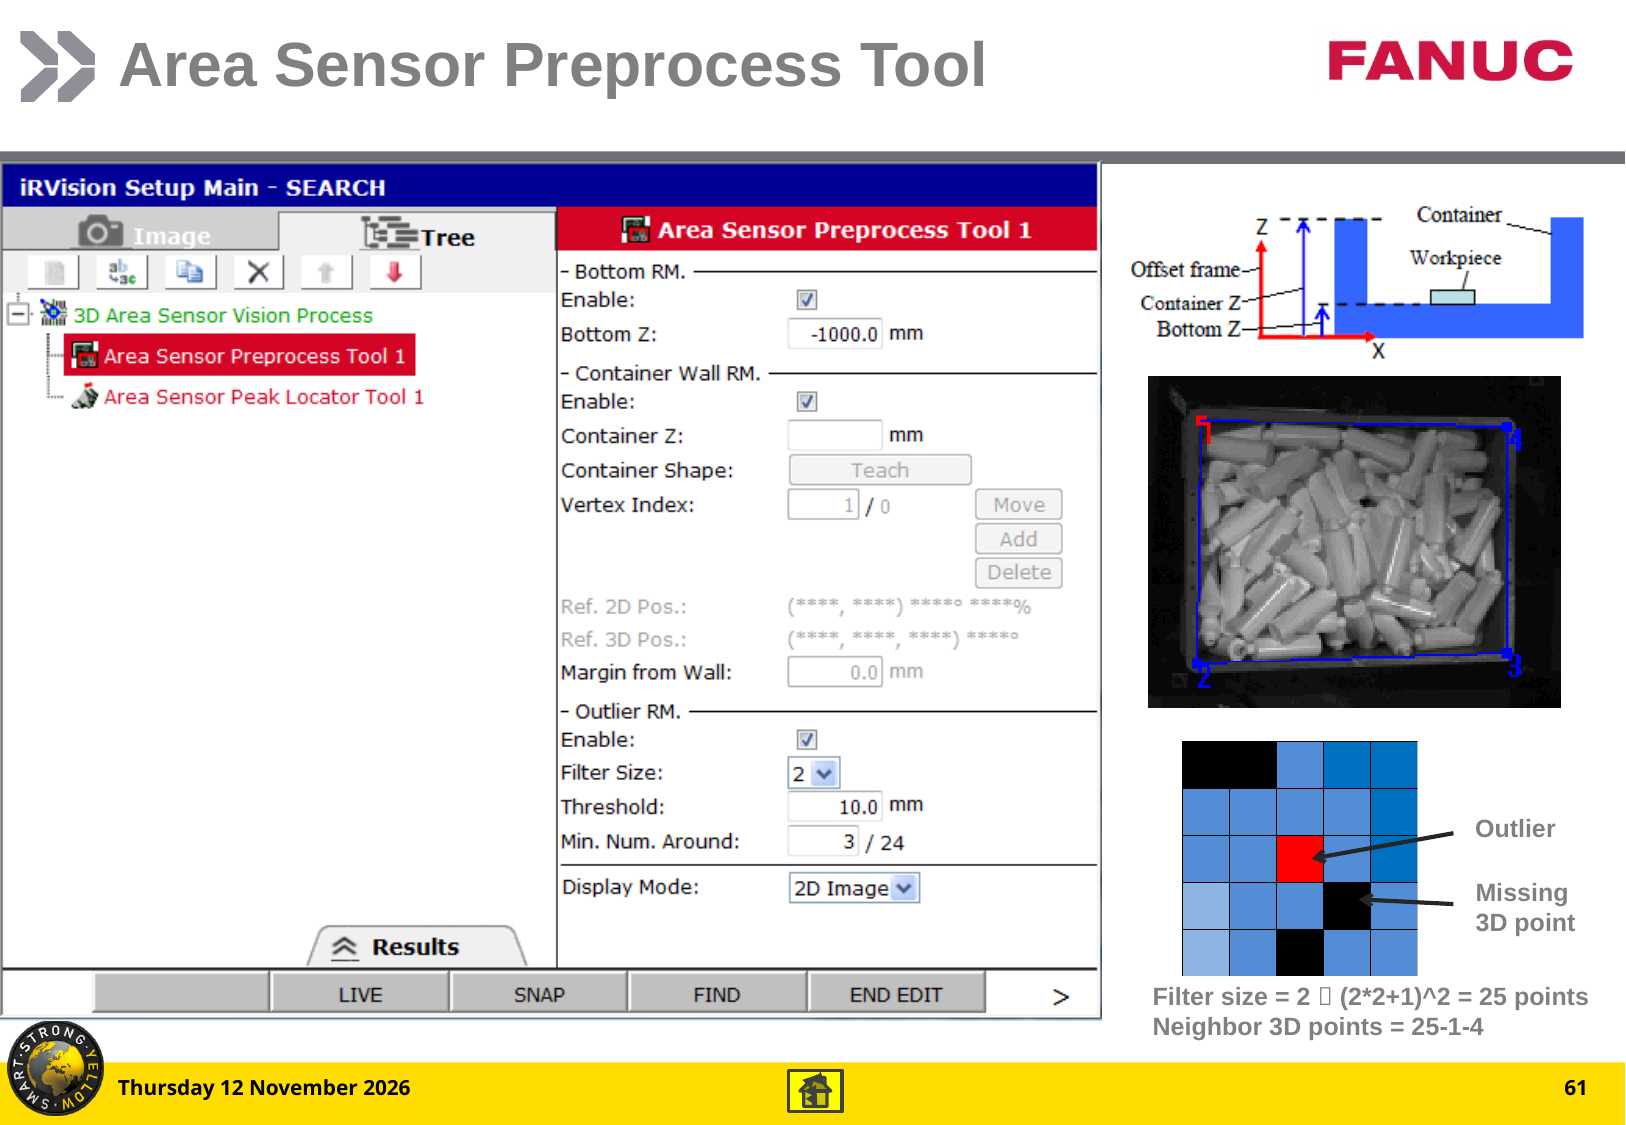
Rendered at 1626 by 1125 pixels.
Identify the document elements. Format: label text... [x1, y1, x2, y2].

title Area Sensor Preprocess Tool [0, 0, 1625, 126]
text_box Filter size = 2  (2*2+1)^2 = 25 points Neighbor 3D points = 25-1-4 [1131, 972, 1617, 1048]
text_box Missing 3D point [1454, 868, 1591, 944]
picture [1131, 205, 1587, 362]
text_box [1311, 832, 1454, 859]
text_box [788, 1070, 842, 1112]
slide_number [117, 1062, 843, 1125]
text_box Outlier [1453, 805, 1571, 850]
slide_number 61 [1343, 1062, 1589, 1125]
picture [0, 160, 1102, 1116]
picture [1181, 740, 1419, 977]
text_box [1358, 899, 1454, 905]
picture [1148, 376, 1561, 708]
